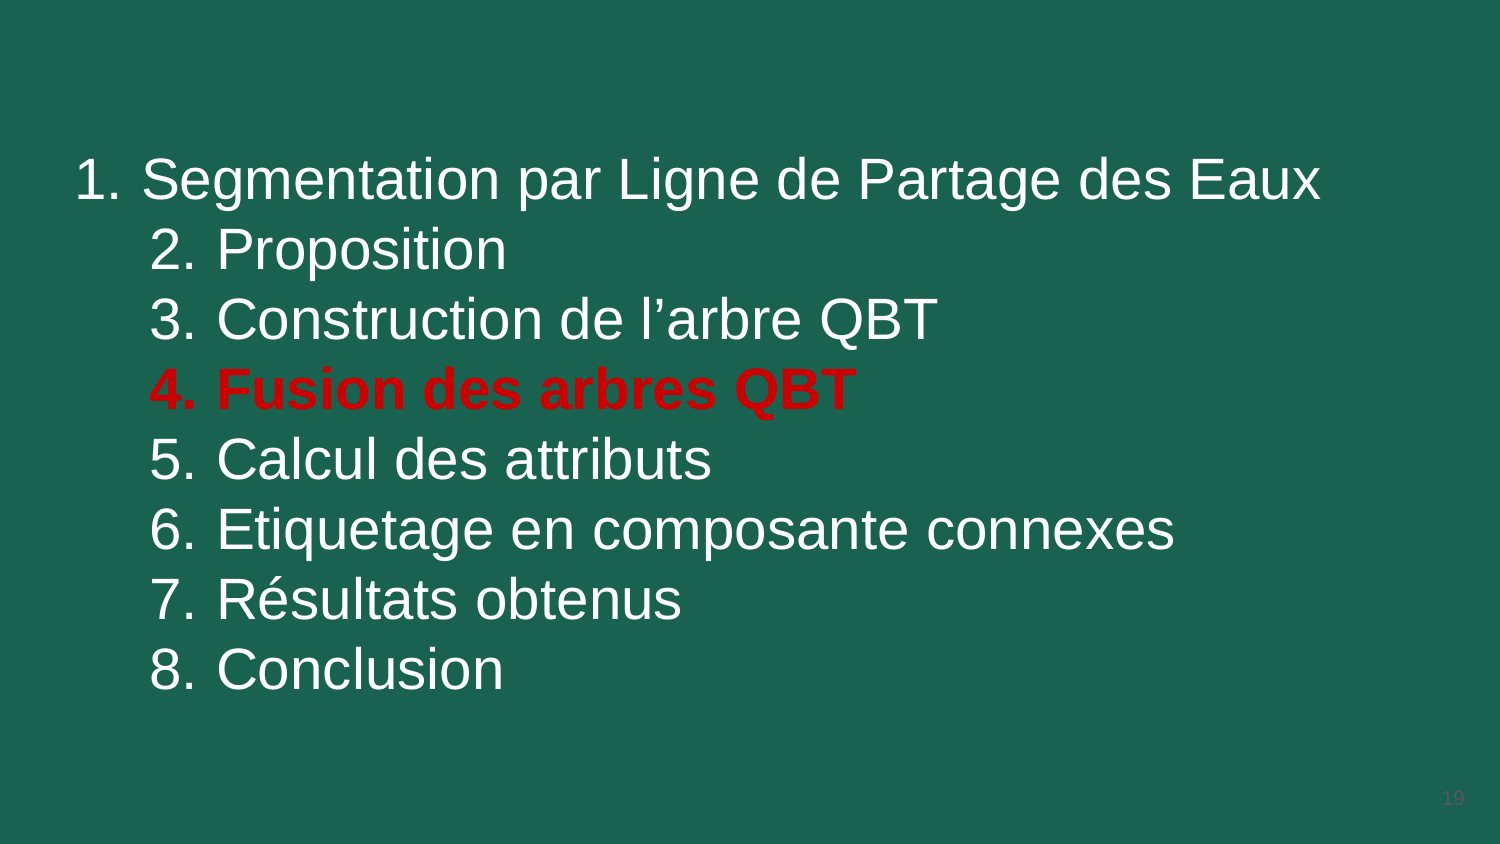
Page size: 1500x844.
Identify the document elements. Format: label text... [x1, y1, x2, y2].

slide_number ‹#› [1389, 764, 1480, 830]
title Segmentation par Ligne de Partage des Eaux Proposition Construction de l’arbre QBT Fusion des arbres QBT Calcul des attributs Etiquetage en composante connexes Résultats obtenus Conclusion [51, 119, 1449, 722]
